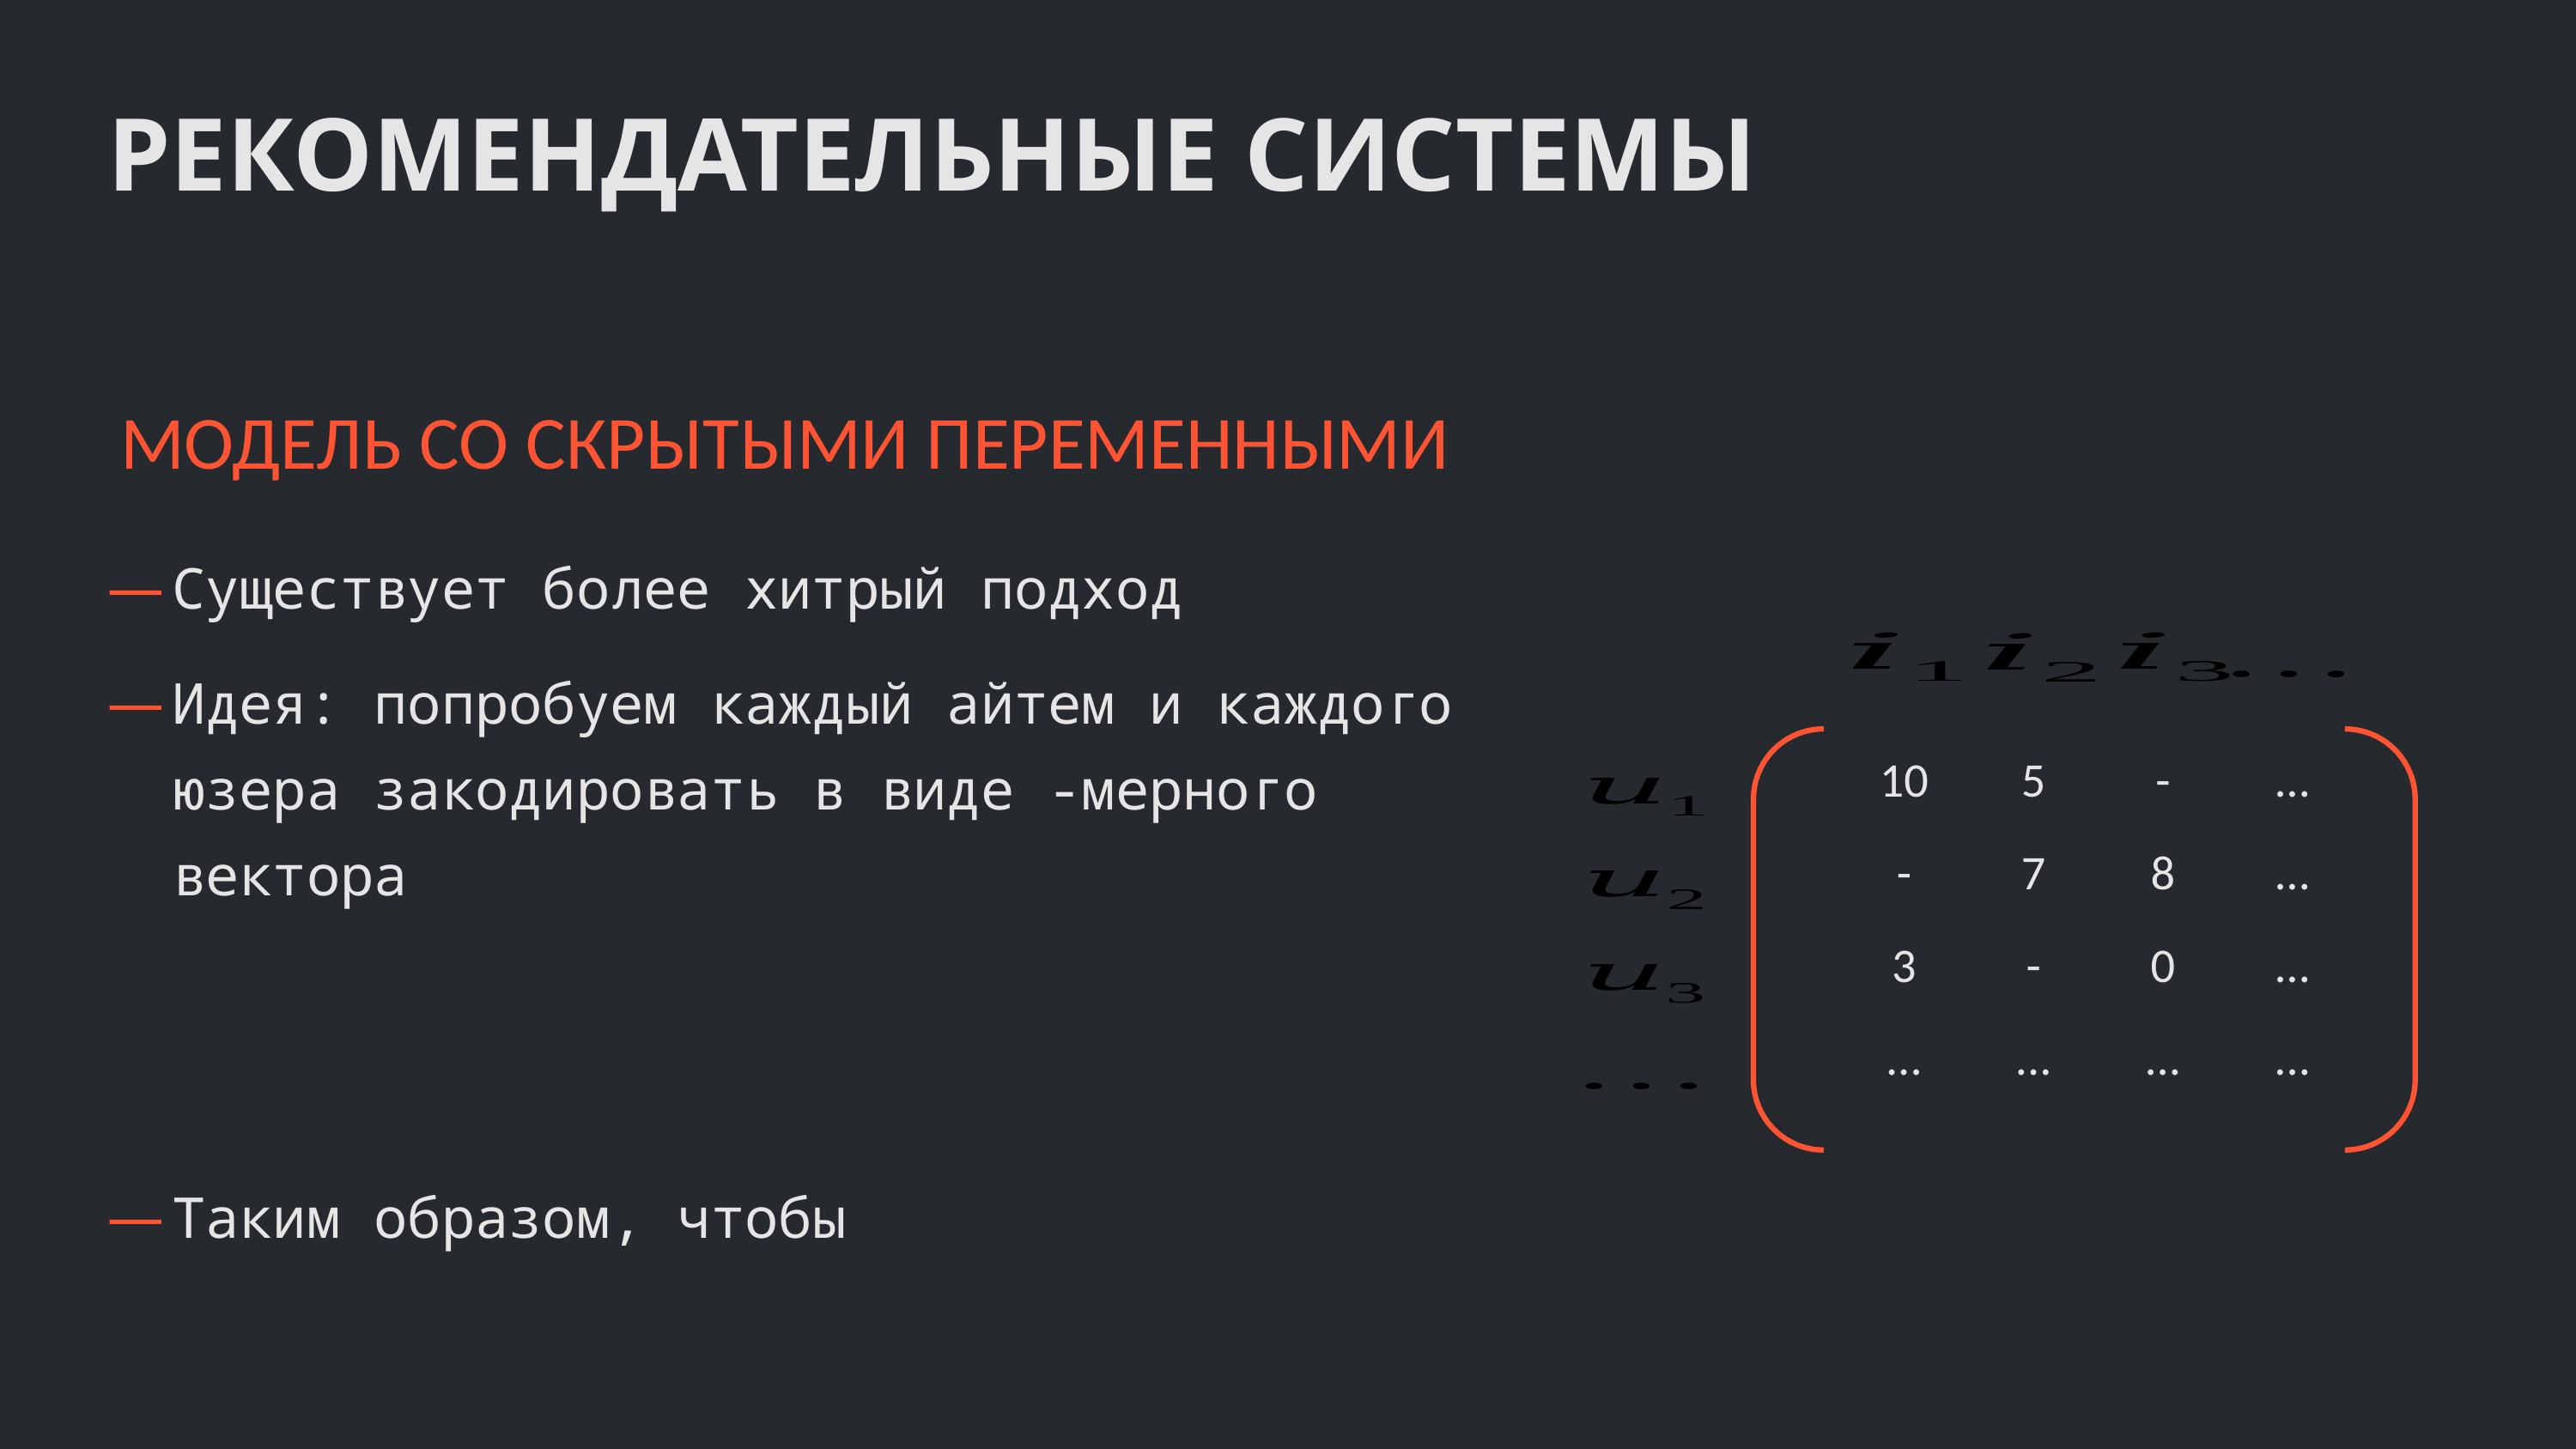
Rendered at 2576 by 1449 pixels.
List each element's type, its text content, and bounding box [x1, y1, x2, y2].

text_box [1753, 728, 2416, 1151]
table_cell ... [2099, 1033, 2227, 1125]
table_cell - [1969, 940, 2099, 1033]
table_cell 8 [2099, 847, 2227, 940]
table_cell - [1839, 847, 1969, 940]
table_header … [2227, 754, 2357, 847]
text_box МОДЕЛЬ СО СКРЫТЫМИ ПЕРЕМЕННЫМИ [107, 397, 1578, 498]
text_box РЕКОМЕНДАТЕЛЬНЫЕ СИСТЕМЫ [107, 110, 2415, 364]
table_header - [2099, 754, 2227, 847]
table_header 5 [1969, 754, 2099, 847]
table_cell ... [2227, 1033, 2357, 1125]
table_header 10 [1839, 754, 1969, 847]
table_cell ... [1969, 1033, 2099, 1125]
table_cell … [2227, 847, 2357, 940]
table_cell 0 [2099, 940, 2227, 1033]
table_cell 3 [1839, 940, 1969, 1033]
table_cell … [2227, 940, 2357, 1033]
table_cell ... [1839, 1033, 1969, 1125]
table_cell 7 [1969, 847, 2099, 940]
